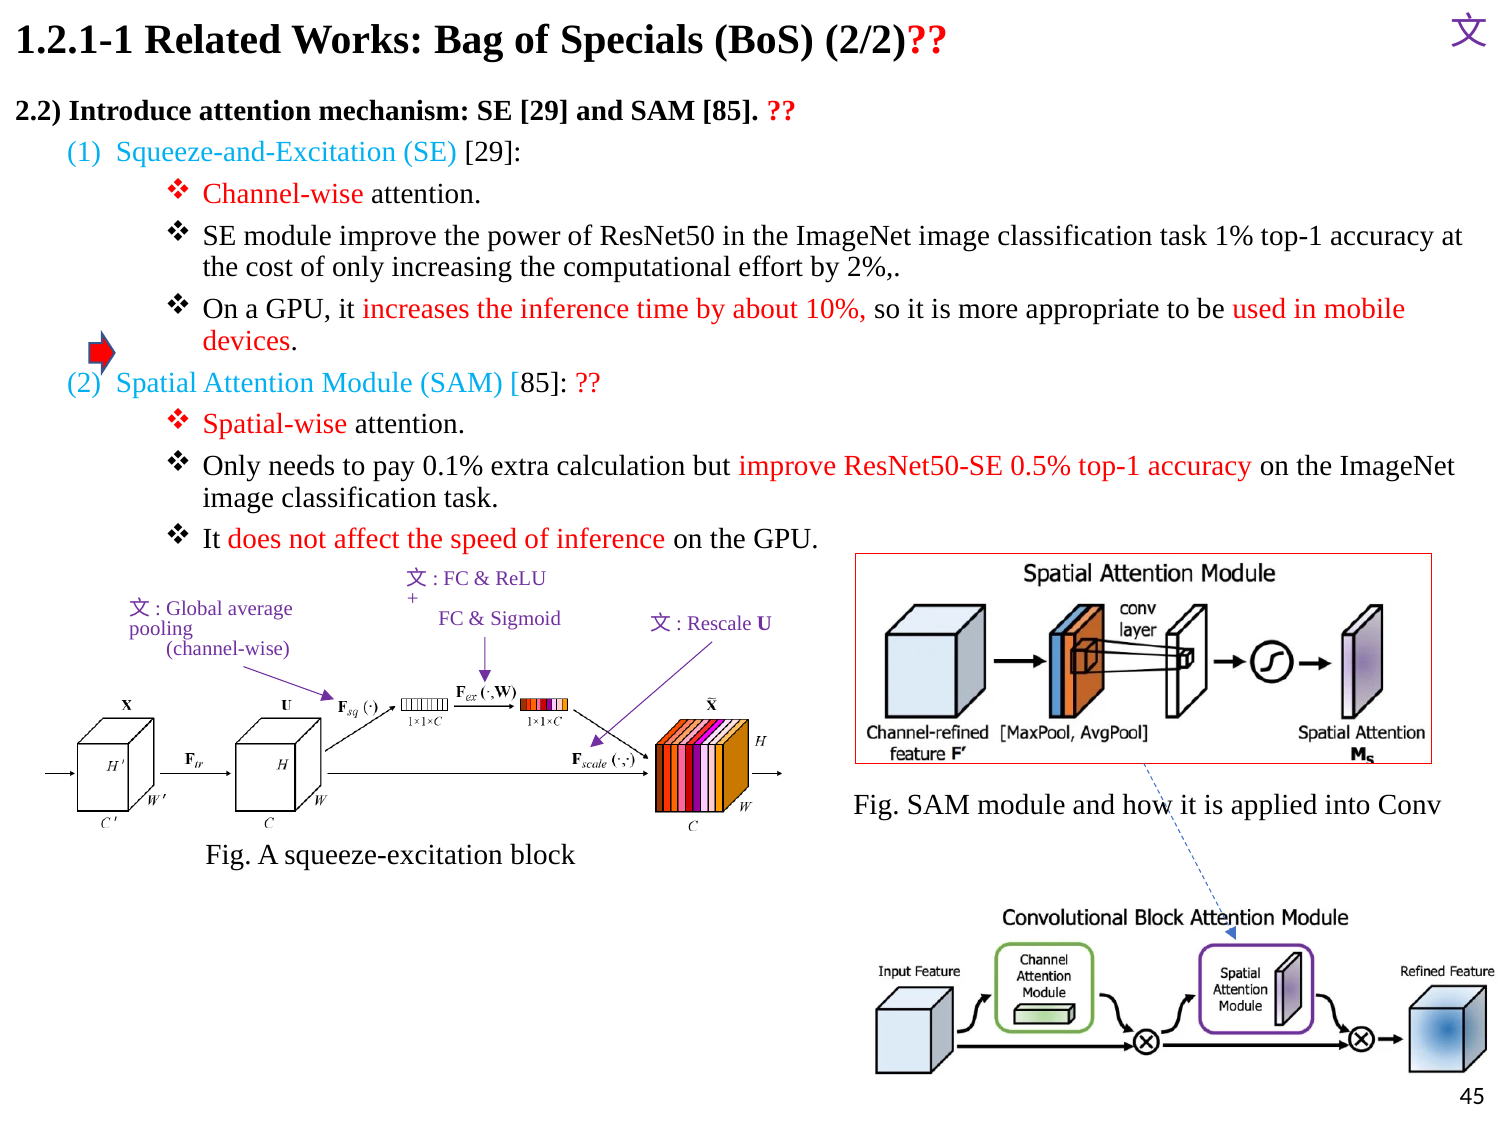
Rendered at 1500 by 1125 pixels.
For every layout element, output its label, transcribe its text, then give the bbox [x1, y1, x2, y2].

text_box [1143, 763, 1236, 940]
text_box 文: Rescale U [635, 607, 789, 642]
slide_number 45 [1162, 1077, 1500, 1125]
text_box 文: Global average pooling (channel-wise) [114, 591, 373, 667]
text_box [590, 642, 713, 748]
text_box Fig. SAM module and how it is applied into Conv [838, 777, 1143, 828]
text_box Fig. A squeeze-excitation block [190, 833, 616, 879]
title 1.2.1-1 Related Works: Bag of Specials (BoS) (2/2)?? [0, 0, 1500, 80]
text_box [88, 329, 116, 376]
picture [873, 901, 1500, 1077]
list 2.2) Introduce attention mechanism: SE [29] and SAM [85]. ?? (1) Squeeze-and-Excitation (SE) [29]: Channel-wise attention. SE module improve the power of ResNet50 in the ImageNet image classification task 1% top-1 accuracy at the cost of only increasing the computational effort by 2%,. On a GPU, it increases the inference time by about 10%, so it is more appropriate to be used in mobile devices. (2) Spatial Attention Module (SAM) [85]: ?? Spatial-wise attention. Only needs to pay 0.1% extra calculation but improve ResNet50-SE 0.5% top-1 accuracy on the ImageNet image classification task. It does not affect the speed of inference on the GPU. [0, 87, 1500, 1125]
picture [42, 682, 785, 833]
text_box Fig. SAM module and how it is applied into Conv [1236, 777, 1468, 828]
text_box 文: FC & ReLU + FC & Sigmoid [392, 562, 578, 638]
text_box [725, 537, 775, 588]
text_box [243, 649, 334, 700]
picture [855, 553, 1432, 764]
text_box 文 [1435, 0, 1500, 60]
